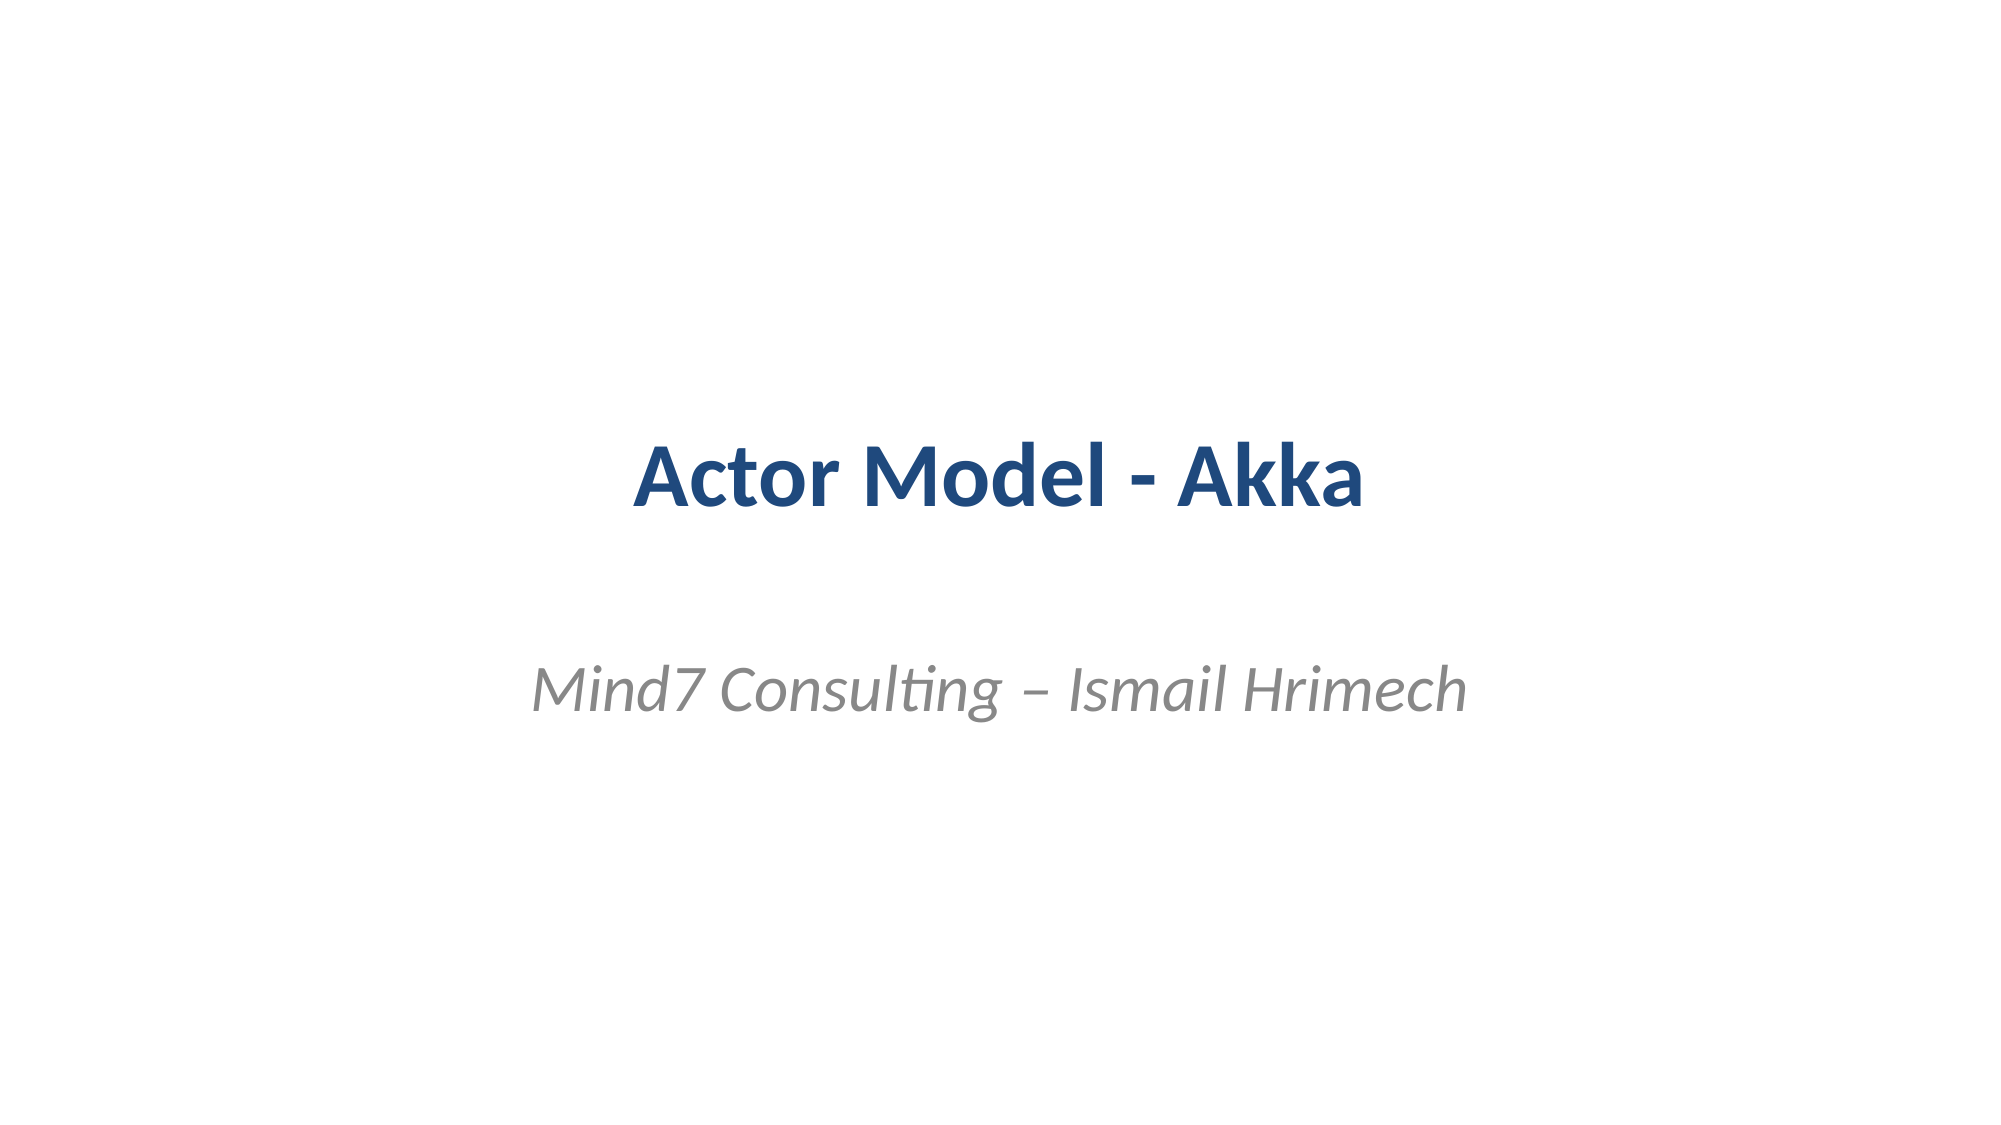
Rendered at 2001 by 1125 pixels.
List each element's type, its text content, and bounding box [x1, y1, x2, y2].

title Actor Model - Akka [150, 349, 1850, 591]
subtitle Mind7 Consulting – Ismail Hrimech [300, 637, 1700, 925]
